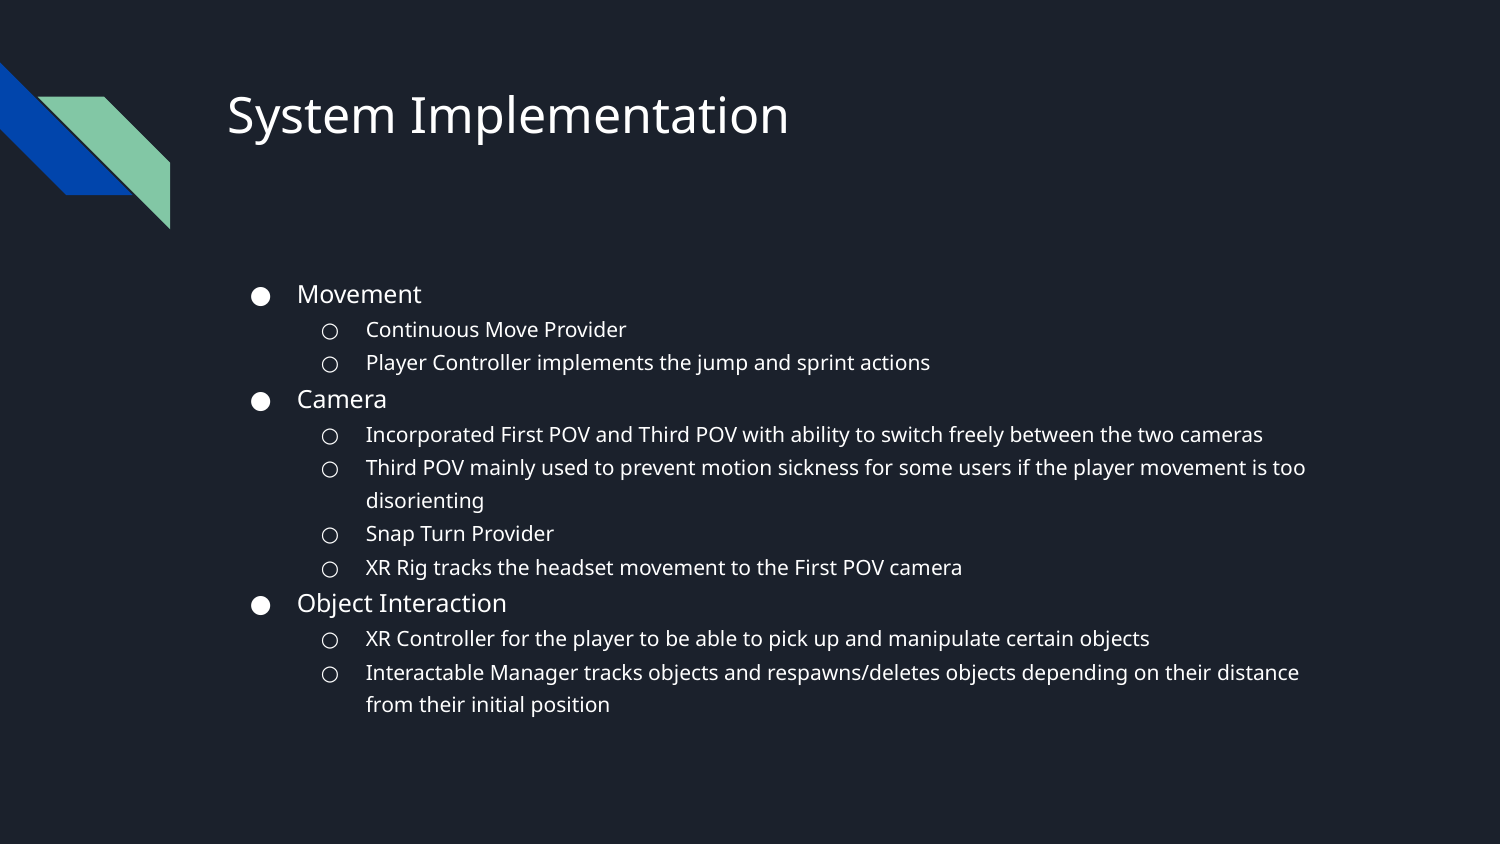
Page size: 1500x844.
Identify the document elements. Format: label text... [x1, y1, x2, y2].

title System Implementation [212, 64, 1368, 215]
list Movement Continuous Move Provider Player Controller implements the jump and sprint actions Camera Incorporated First POV and Third POV with ability to switch freely between the two cameras Third POV mainly used to prevent motion sickness for some users if the player movement is too disorienting Snap Turn Provider XR Rig tracks the headset movement to the First POV camera Object Interaction XR Controller for the player to be able to pick up and manipulate certain objects Interactable Manager tracks objects and respawns/deletes objects depending on their distance from their initial position [212, 257, 1368, 735]
